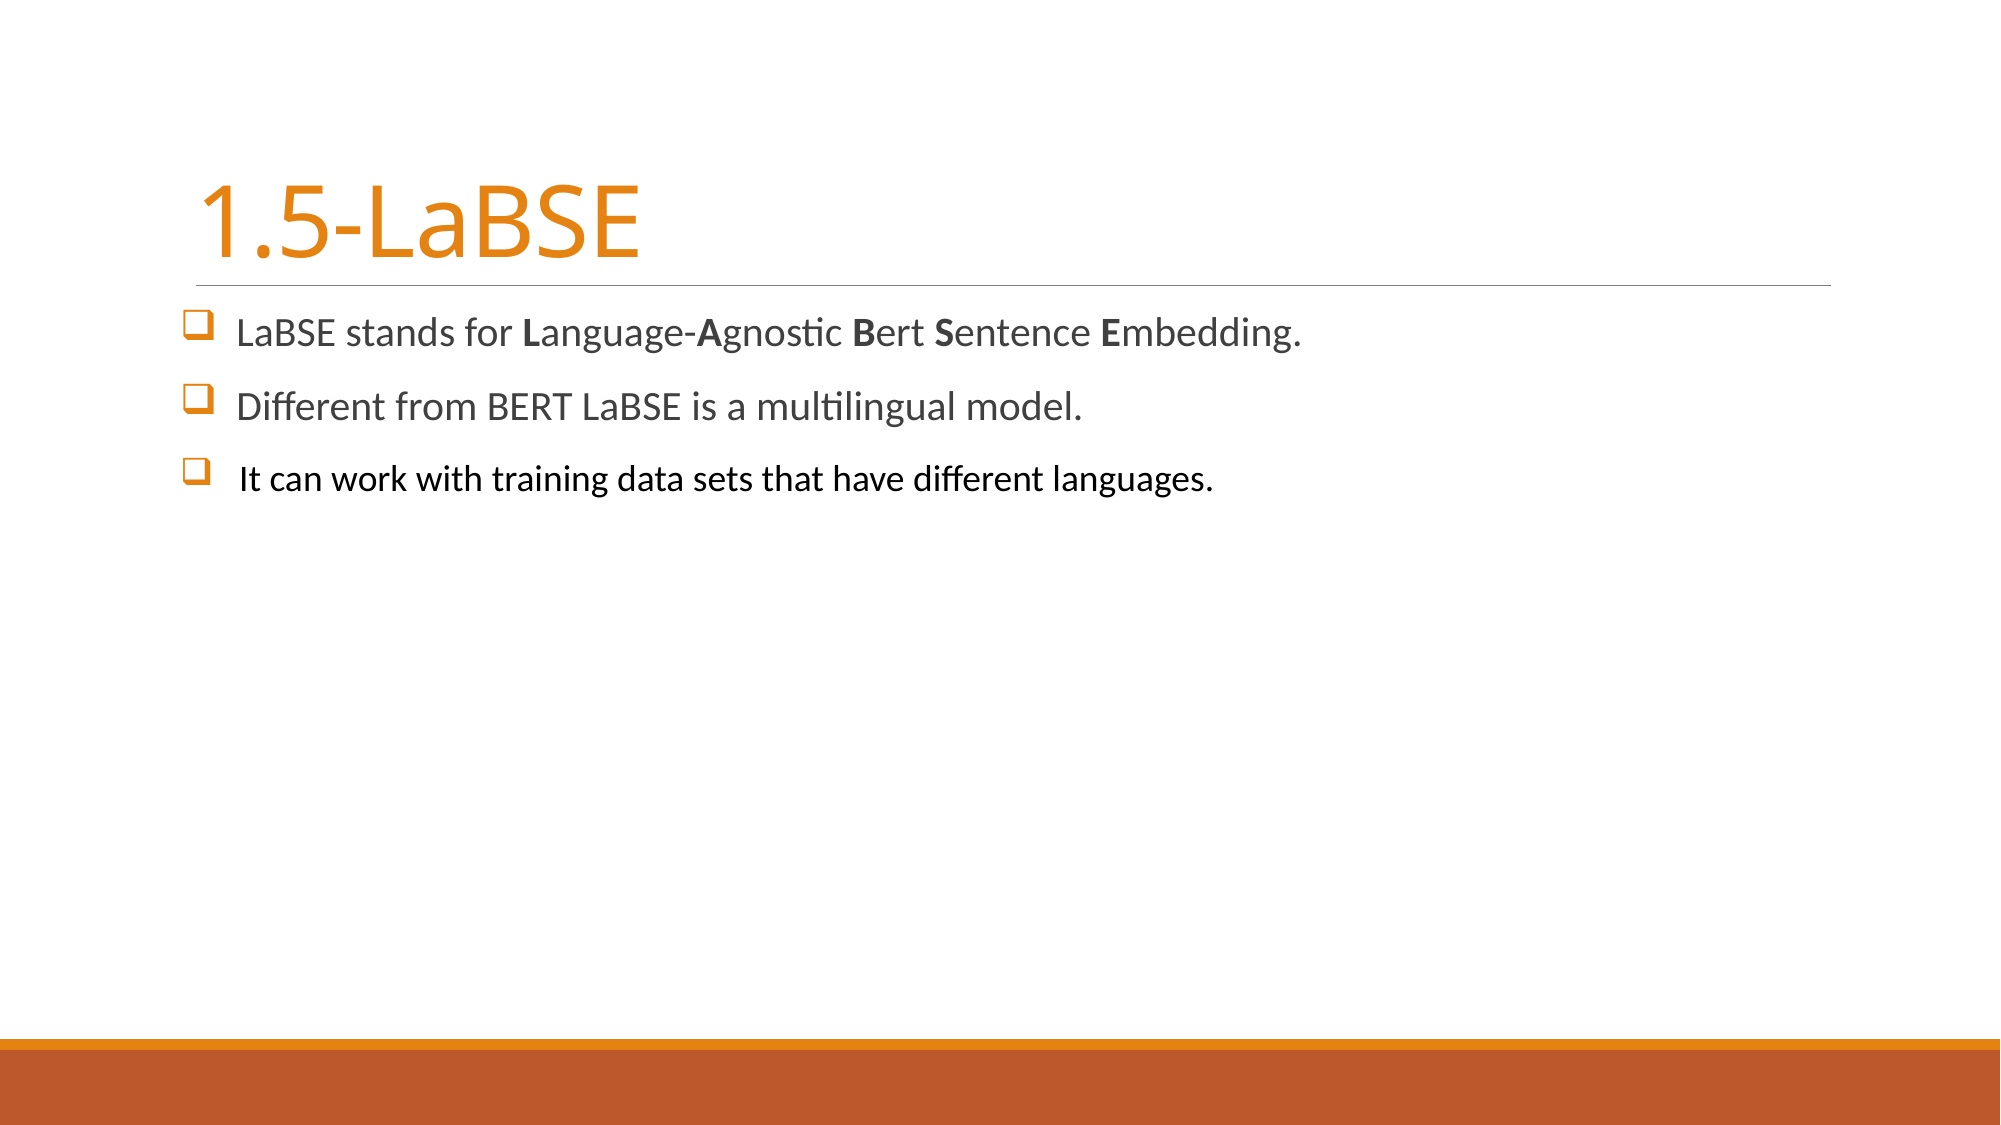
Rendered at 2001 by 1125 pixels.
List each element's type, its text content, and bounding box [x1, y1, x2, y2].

list LaBSE stands for Language-Agnostic Bert Sentence Embedding. Different from BERT LaBSE is a multilingual model. It can work with training data sets that have different languages. [180, 302, 1830, 963]
title 1.5-LaBSE [180, 47, 1830, 285]
